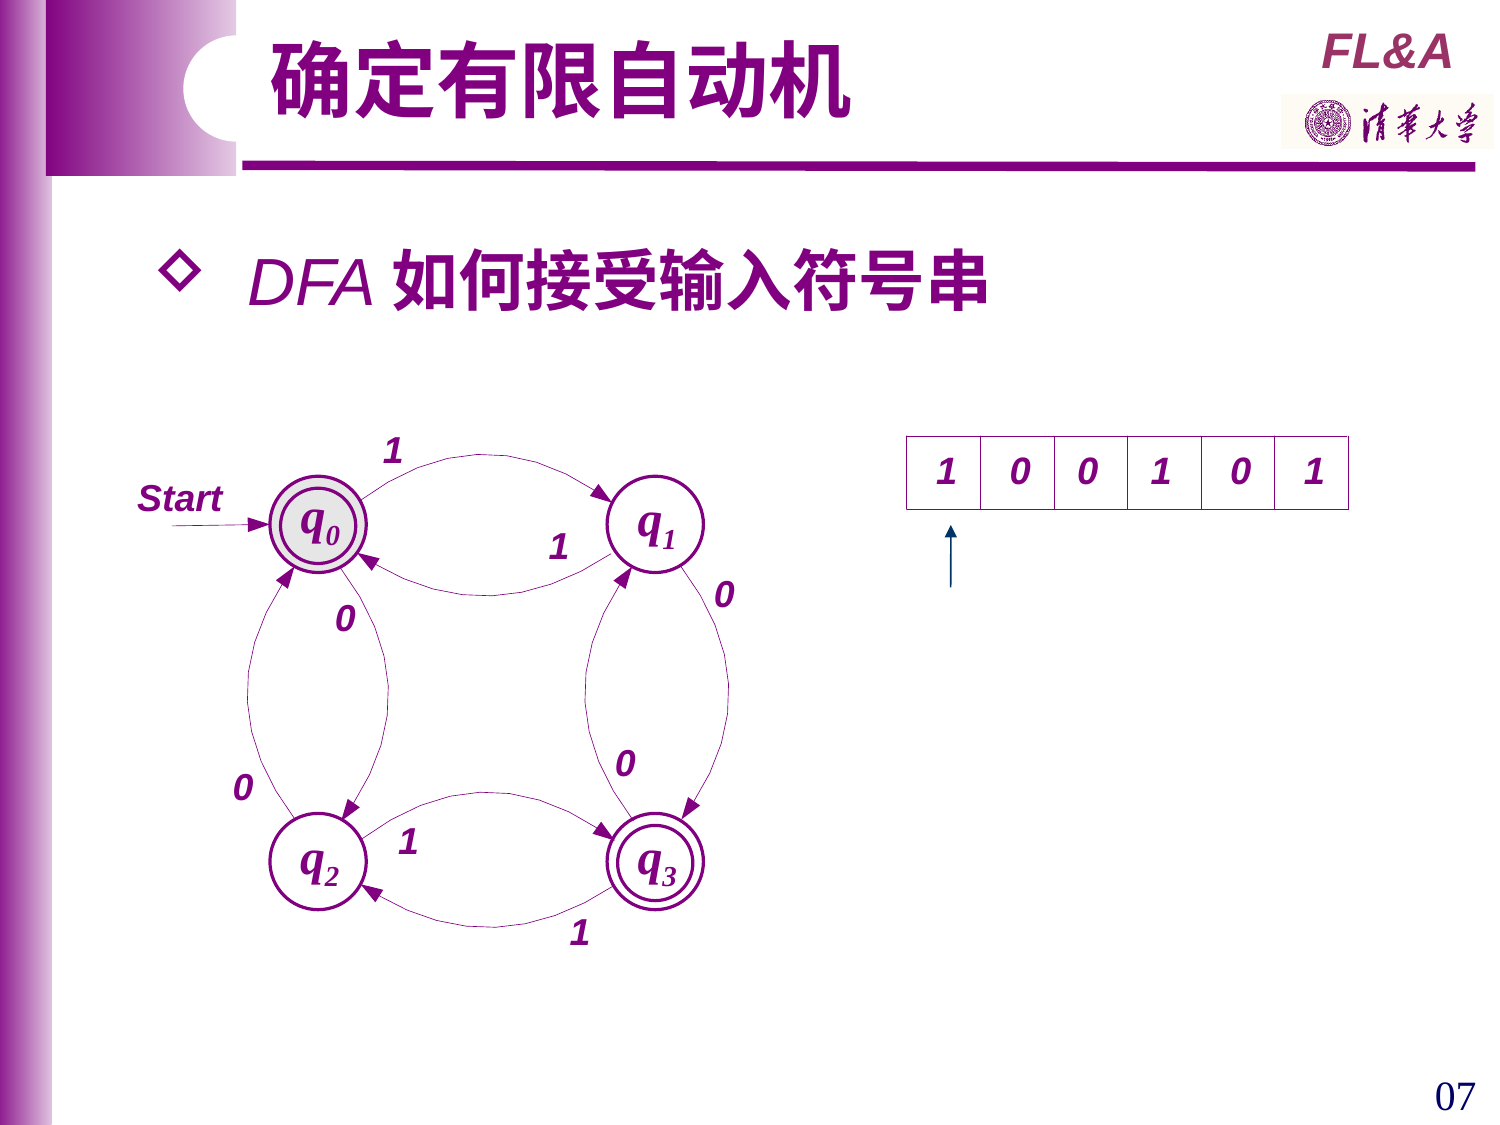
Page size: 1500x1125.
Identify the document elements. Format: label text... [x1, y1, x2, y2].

text_box 07 [1411, 1061, 1500, 1125]
text_box 确定有限自动机 [242, 32, 880, 137]
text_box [110, 424, 786, 962]
text_box [944, 525, 957, 588]
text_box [903, 432, 1353, 513]
picture [1281, 94, 1495, 149]
text_box DFA如何接受输入符号串 [135, 231, 1010, 326]
